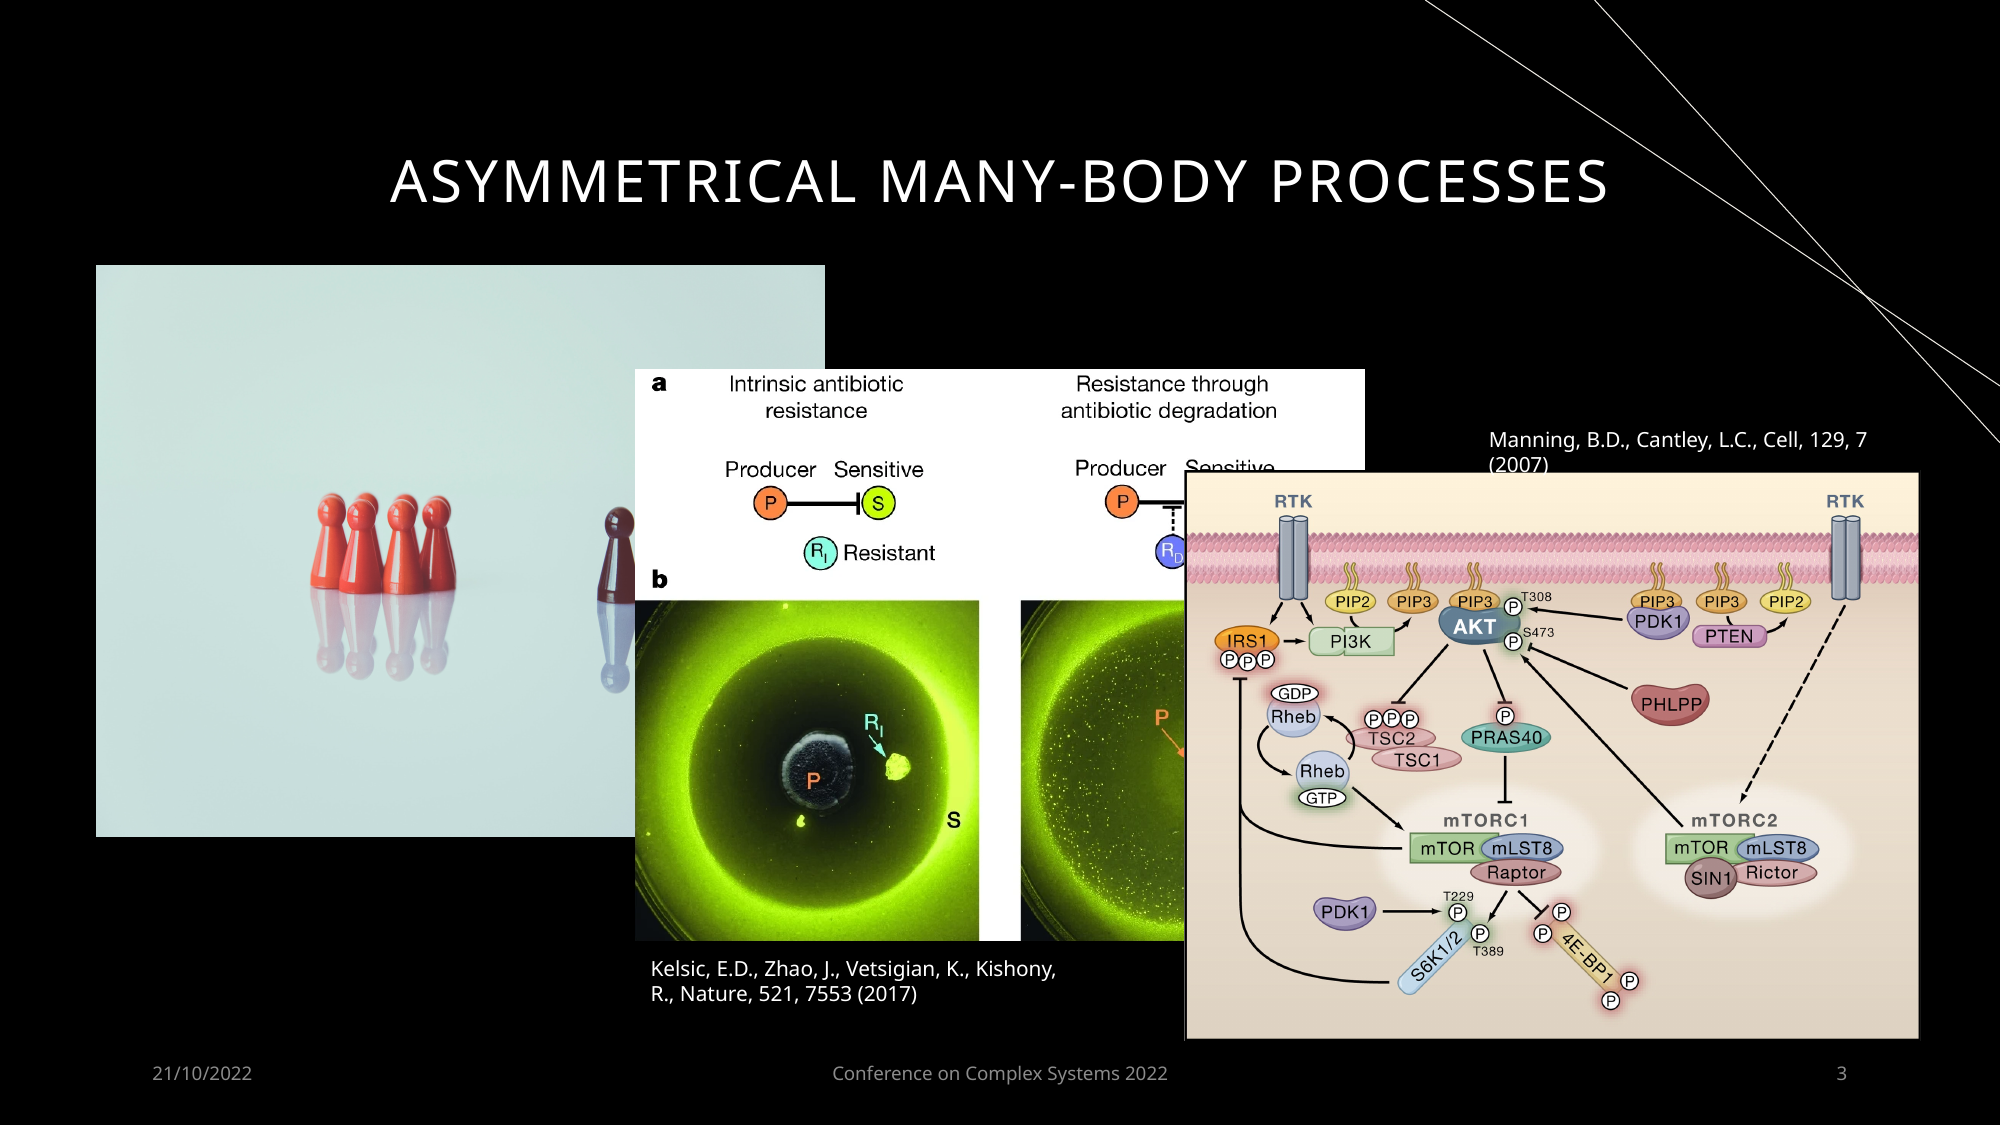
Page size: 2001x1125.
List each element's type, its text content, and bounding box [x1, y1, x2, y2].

text_box Manning, B.D., Cantley, L.C., Cell, 129, 7 (2007) [1473, 419, 1931, 485]
title Asymmetrical many-body processes [309, 74, 1691, 292]
footer Conference on Complex Systems 2022 [662, 1042, 1338, 1103]
slide_number 3 [1412, 1042, 1863, 1103]
text_box Kelsic, E.D., Zhao, J., Vetsigian, K., Kishony, R., Nature, 521, 7553 (2017) [635, 947, 1086, 1013]
picture [96, 265, 1921, 1041]
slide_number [137, 1042, 588, 1103]
